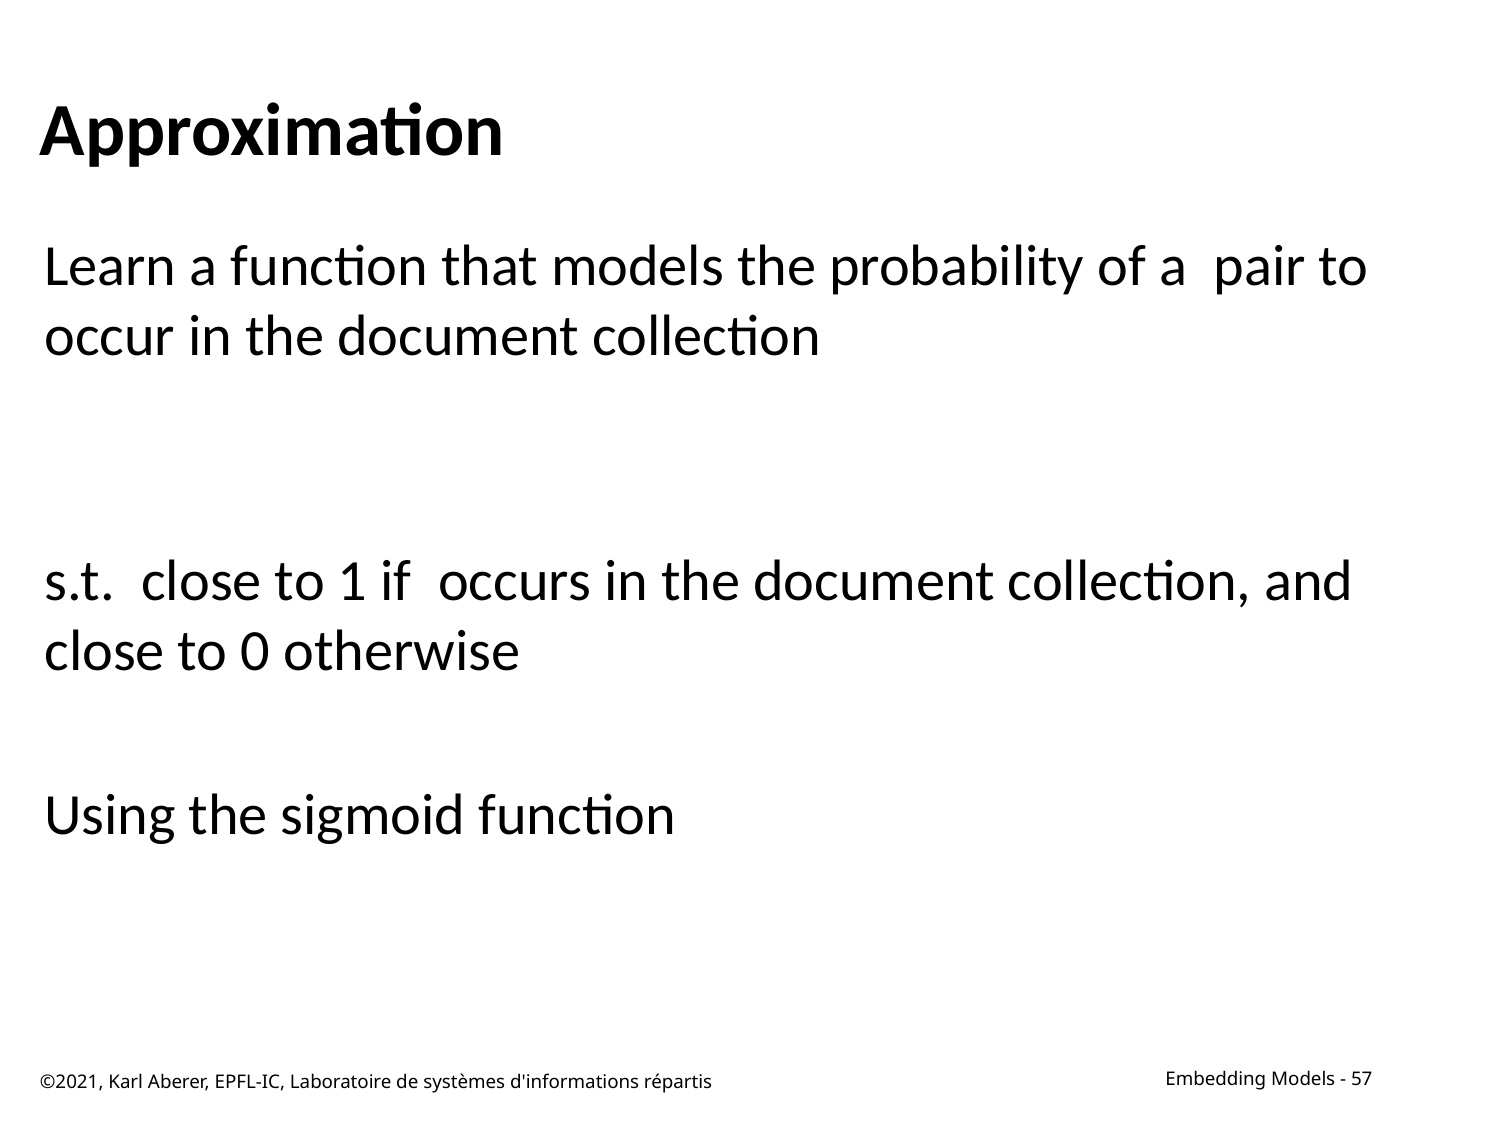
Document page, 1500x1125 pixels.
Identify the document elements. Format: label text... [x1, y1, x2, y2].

footer ©2021, Karl Aberer, EPFL-IC, Laboratoire de systèmes d'informations répartis [24, 1062, 988, 1101]
title Approximation [24, 49, 1388, 201]
